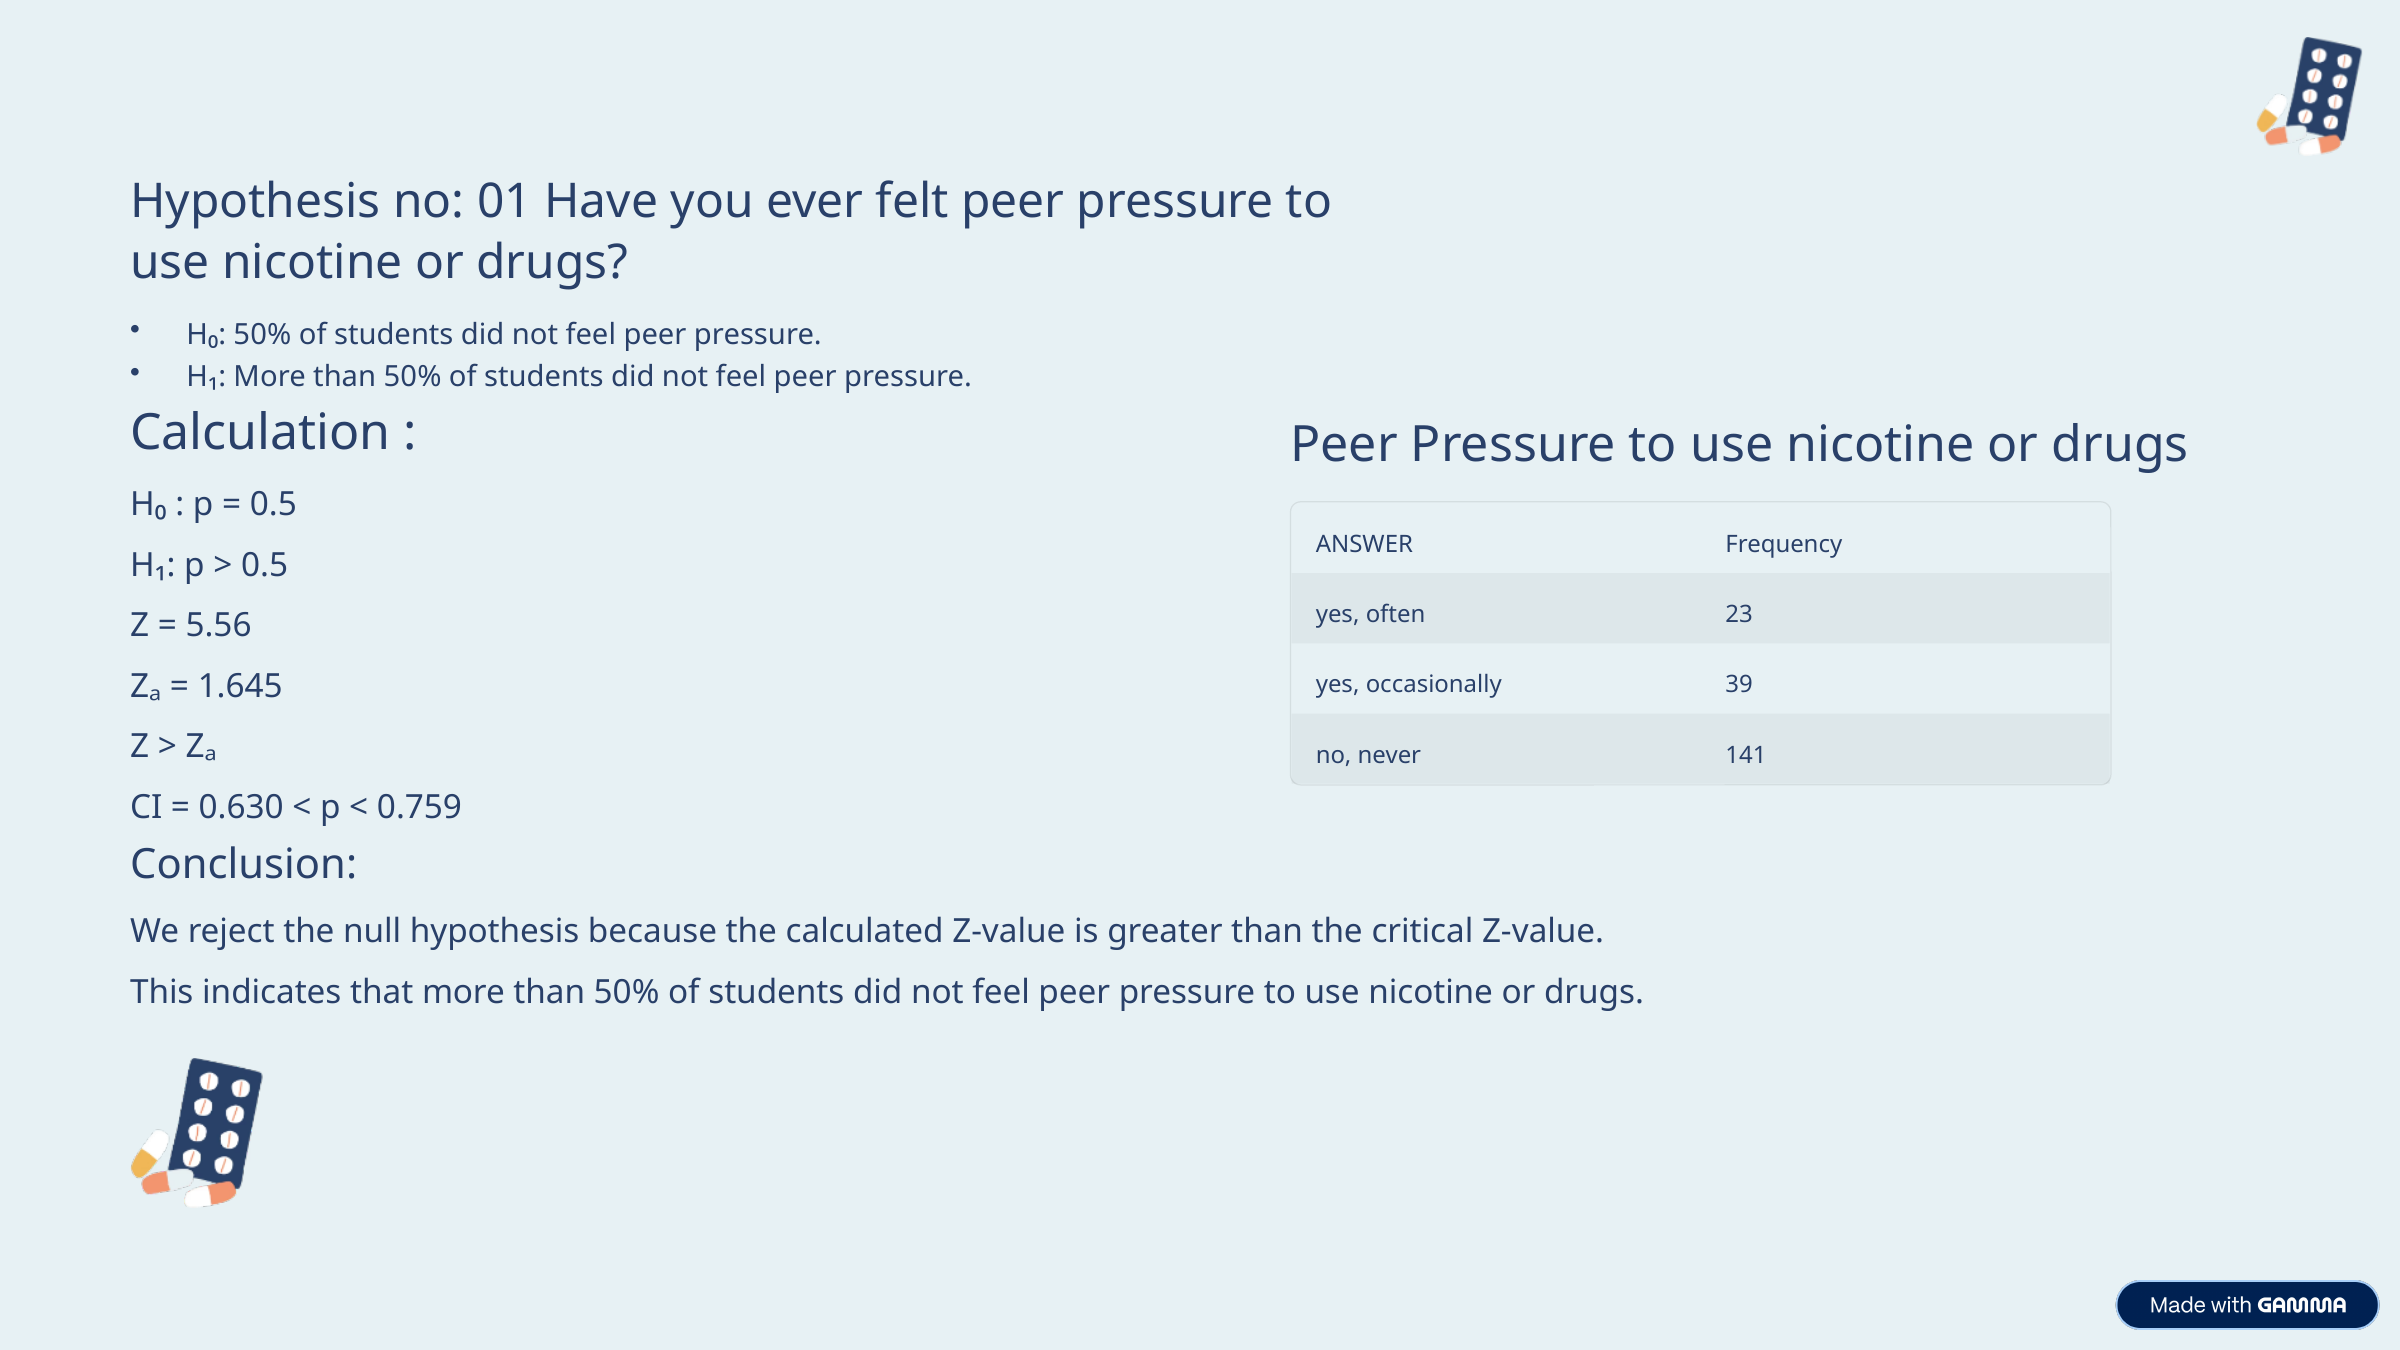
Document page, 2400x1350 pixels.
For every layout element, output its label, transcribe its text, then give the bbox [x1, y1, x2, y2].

text_box Z > Zₐ [130, 725, 1290, 765]
text_box 39 [1725, 659, 2086, 698]
text_box Conclusion: [130, 848, 433, 887]
text_box 141 [1725, 729, 2086, 768]
picture [2106, 1271, 2389, 1339]
text_box Hypothesis no: 01 Have you ever felt peer pressure to use nicotine or drugs? [130, 166, 1391, 288]
text_box [1291, 573, 2110, 643]
text_box ANSWER [1315, 518, 1676, 558]
text_box [1291, 503, 2110, 573]
text_box This indicates that more than 50% of students did not feel peer pressure to use nicotine or drugs. [130, 971, 1391, 1010]
text_box Calculation : [130, 421, 433, 460]
text_box Peer Pressure to use nicotine or drugs [1290, 410, 2040, 471]
text_box H₁: More than 50% of students did not feel peer pressure. [130, 354, 1391, 393]
text_box We reject the null hypothesis because the calculated Z-value is greater than the critical Z-value. [130, 910, 1391, 950]
text_box H₀: 50% of students did not feel peer pressure. [130, 311, 1391, 351]
text_box H₀ : p = 0.5 [130, 483, 1391, 523]
text_box [1291, 713, 2110, 784]
picture [130, 1058, 264, 1208]
text_box Zₐ = 1.645 [130, 665, 1290, 704]
text_box 23 [1725, 589, 2086, 628]
text_box yes, often [1315, 589, 1676, 628]
text_box no, never [1315, 729, 1676, 768]
text_box CI = 0.630 < p < 0.759 [130, 786, 1391, 825]
text_box Z = 5.56 [130, 604, 1290, 644]
text_box H₁: p > 0.5 [130, 544, 1290, 583]
text_box Frequency [1725, 518, 2086, 558]
picture [2256, 37, 2363, 156]
text_box [1291, 643, 2110, 713]
text_box yes, occasionally [1315, 659, 1676, 698]
